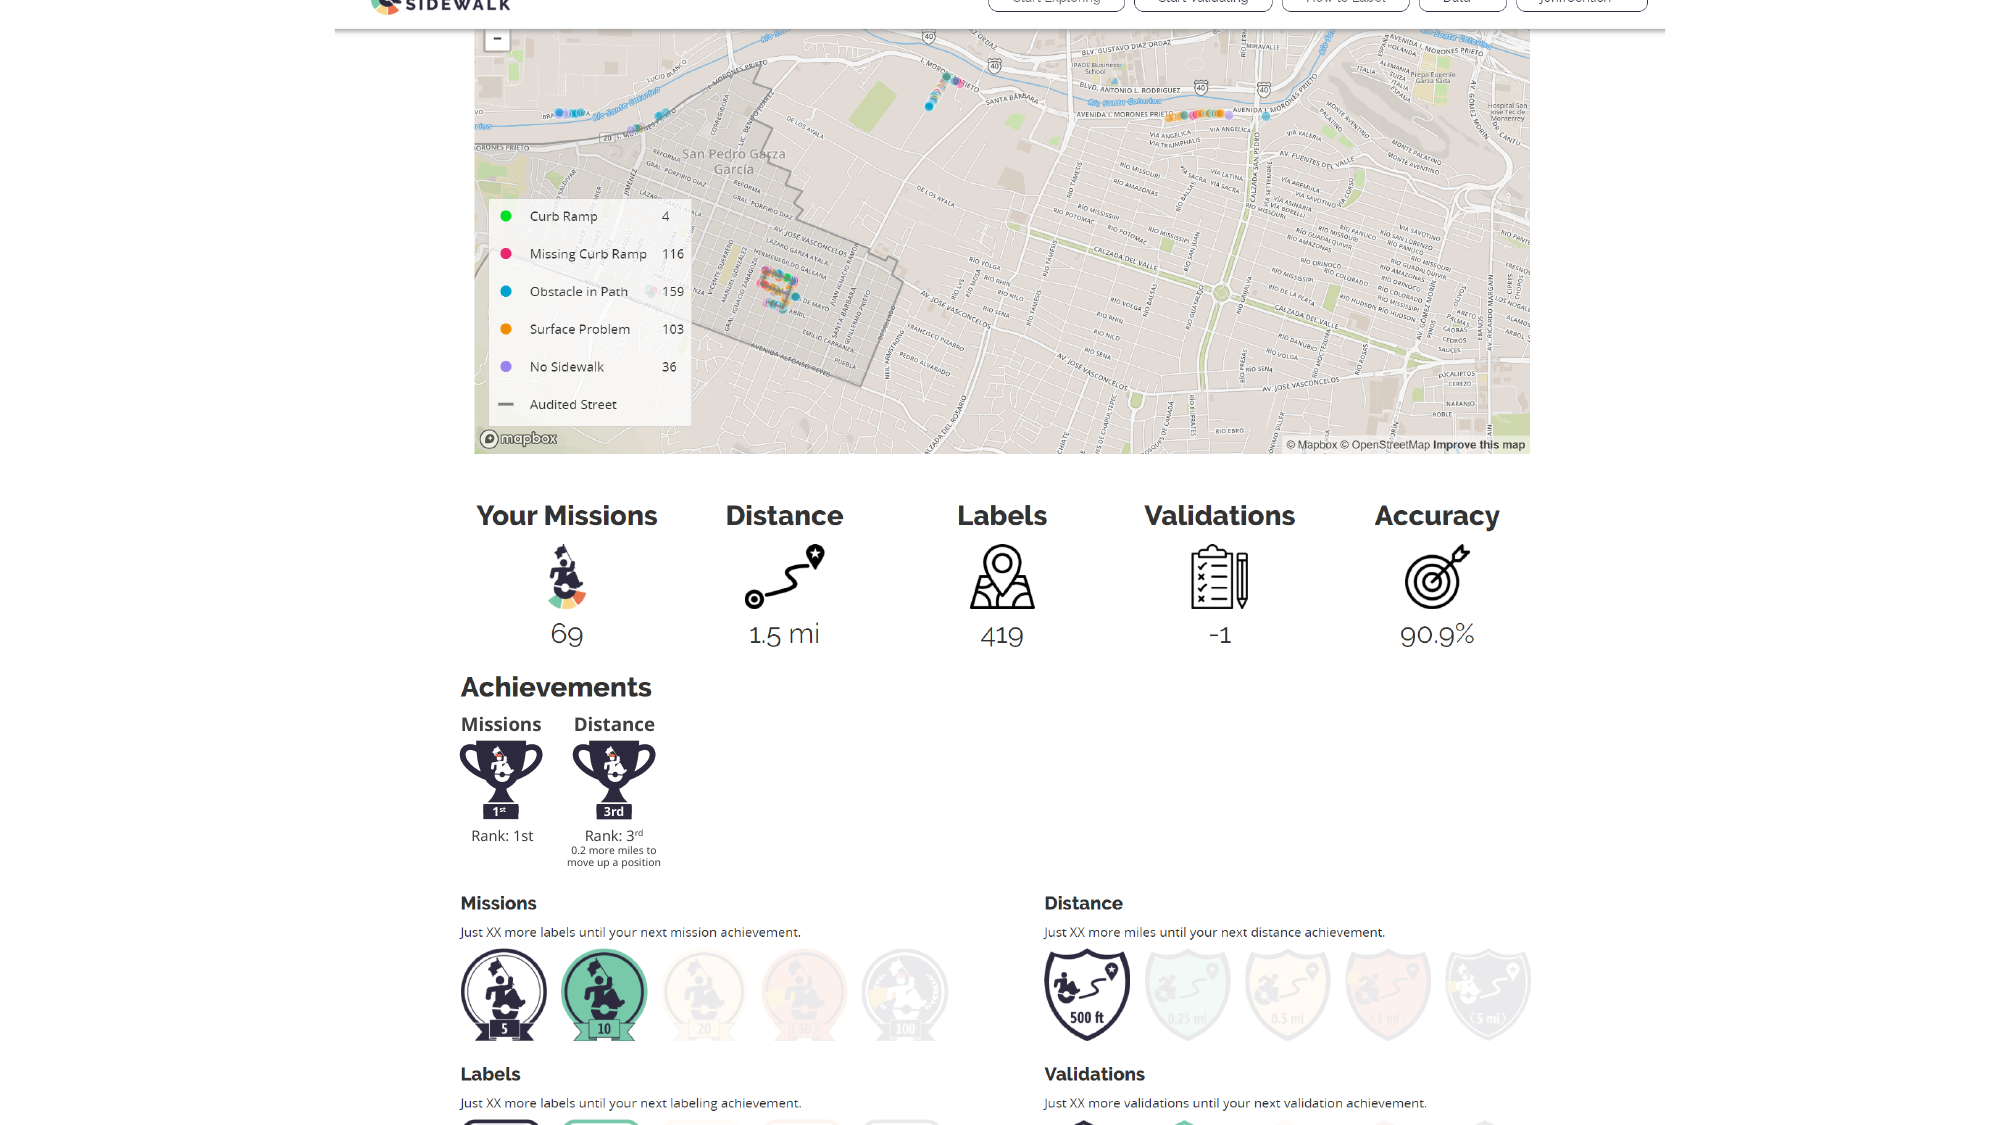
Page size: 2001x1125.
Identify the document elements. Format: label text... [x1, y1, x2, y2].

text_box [455, 731, 547, 820]
text_box Rank: 3rd 0.2 more miles to move up a position [548, 819, 680, 877]
text_box Distance [509, 705, 720, 743]
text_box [568, 731, 660, 820]
text_box Missions [396, 705, 509, 743]
picture [334, 886, 1666, 1125]
picture [334, 0, 1666, 704]
text_box Rank: 1st [397, 819, 548, 852]
